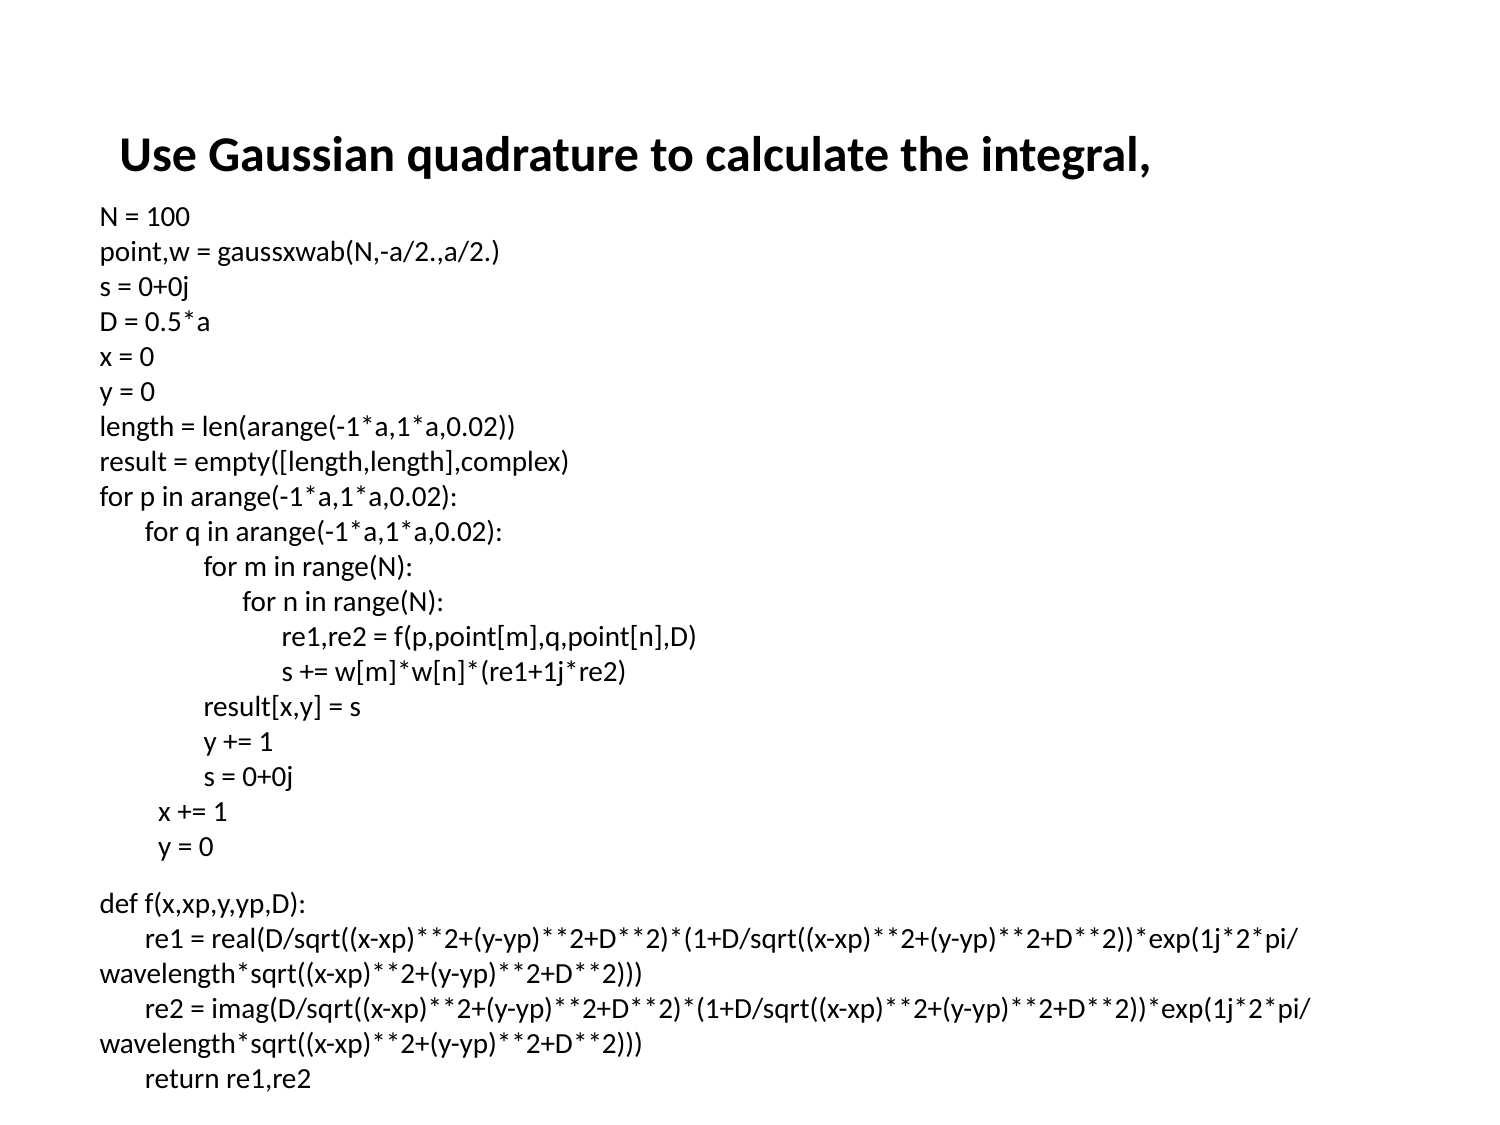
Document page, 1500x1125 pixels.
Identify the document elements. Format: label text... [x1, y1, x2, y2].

text_box N = 100 point,w = gaussxwab(N,-a/2.,a/2.) s = 0+0j D = 0.5*a x = 0 y = 0 length = len(arange(-1*a,1*a,0.02)) result = empty([length,length],complex) for p in arange(-1*a,1*a,0.02): for q in arange(-1*a,1*a,0.02): for m in range(N): for n in range(N): re1,re2 = f(p,point[m],q,point[n],D) s += w[m]*w[n]*(re1+1j*re2) result[x,y] = s y += 1 s = 0+0j x += 1 y = 0 [84, 190, 1303, 870]
text_box def f(x,xp,y,yp,D): re1 = real(D/sqrt((x-xp)**2+(y-yp)**2+D**2)*(1+D/sqrt((x-xp)**2+(y-yp)**2+D**2))*exp(1j*2*pi/wavelength*sqrt((x-xp)**2+(y-yp)**2+D**2))) re2 = imag(D/sqrt((x-xp)**2+(y-yp)**2+D**2)*(1+D/sqrt((x-xp)**2+(y-yp)**2+D**2))*exp(1j*2*pi/wavelength*sqrt((x-xp)**2+(y-yp)**2+D**2))) return re1,re2 [84, 876, 1500, 1102]
text_box Use Gaussian quadrature to calculate the integral, [104, 114, 1394, 190]
